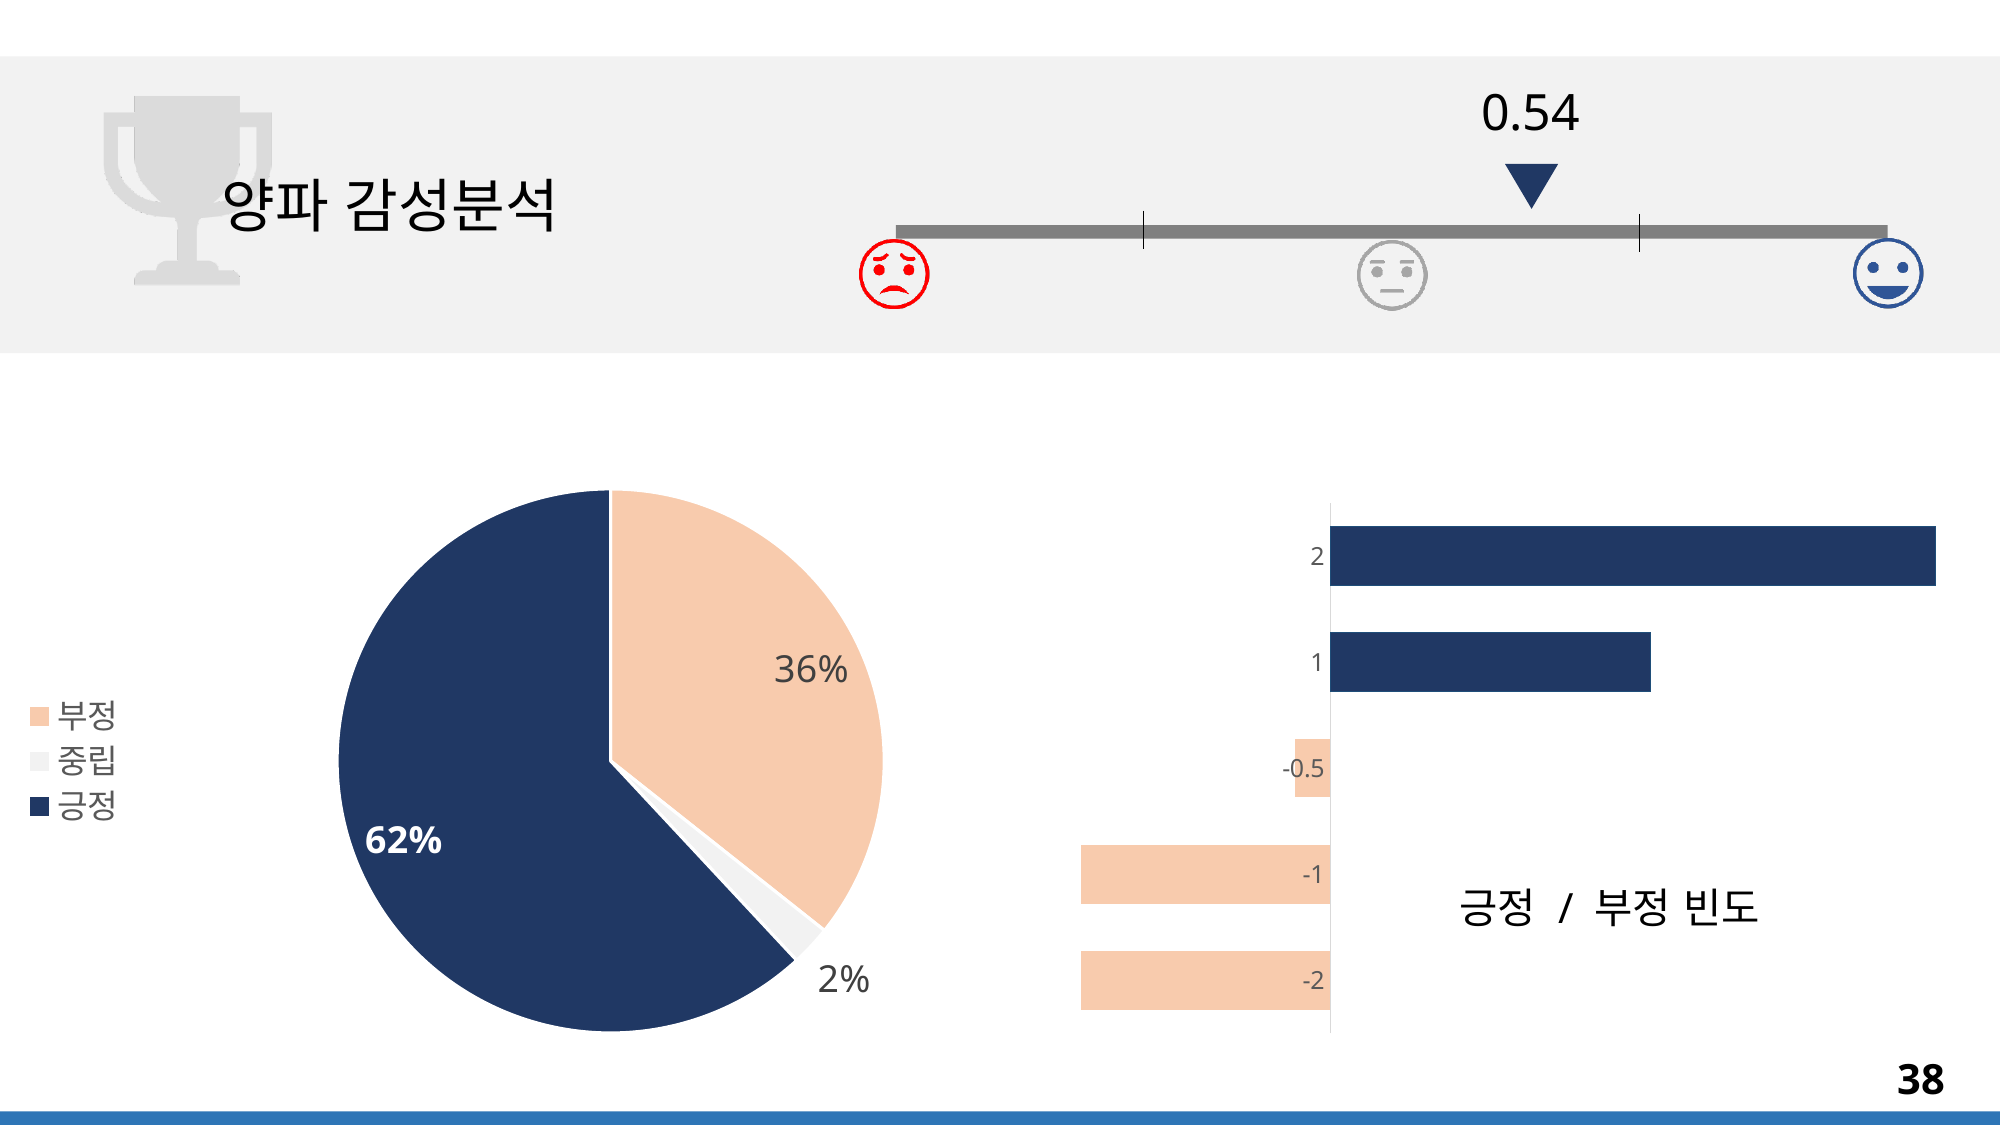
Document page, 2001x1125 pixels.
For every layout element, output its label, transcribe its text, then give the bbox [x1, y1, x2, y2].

text_box [895, 224, 1143, 240]
text_box 양파 감성분석 [302, 161, 840, 247]
picture [1347, 230, 1436, 319]
text_box 0.54 [1451, 72, 1610, 148]
text_box [1640, 224, 1889, 240]
text_box [1503, 162, 1560, 211]
text_box [0, 55, 2000, 355]
text_box [0, 1110, 2000, 1125]
picture [849, 228, 938, 317]
text_box [1144, 224, 1639, 240]
chart [0, 478, 2000, 1044]
text_box 38 [1510, 1051, 1960, 1112]
picture [72, 75, 302, 305]
picture [1843, 228, 1932, 317]
